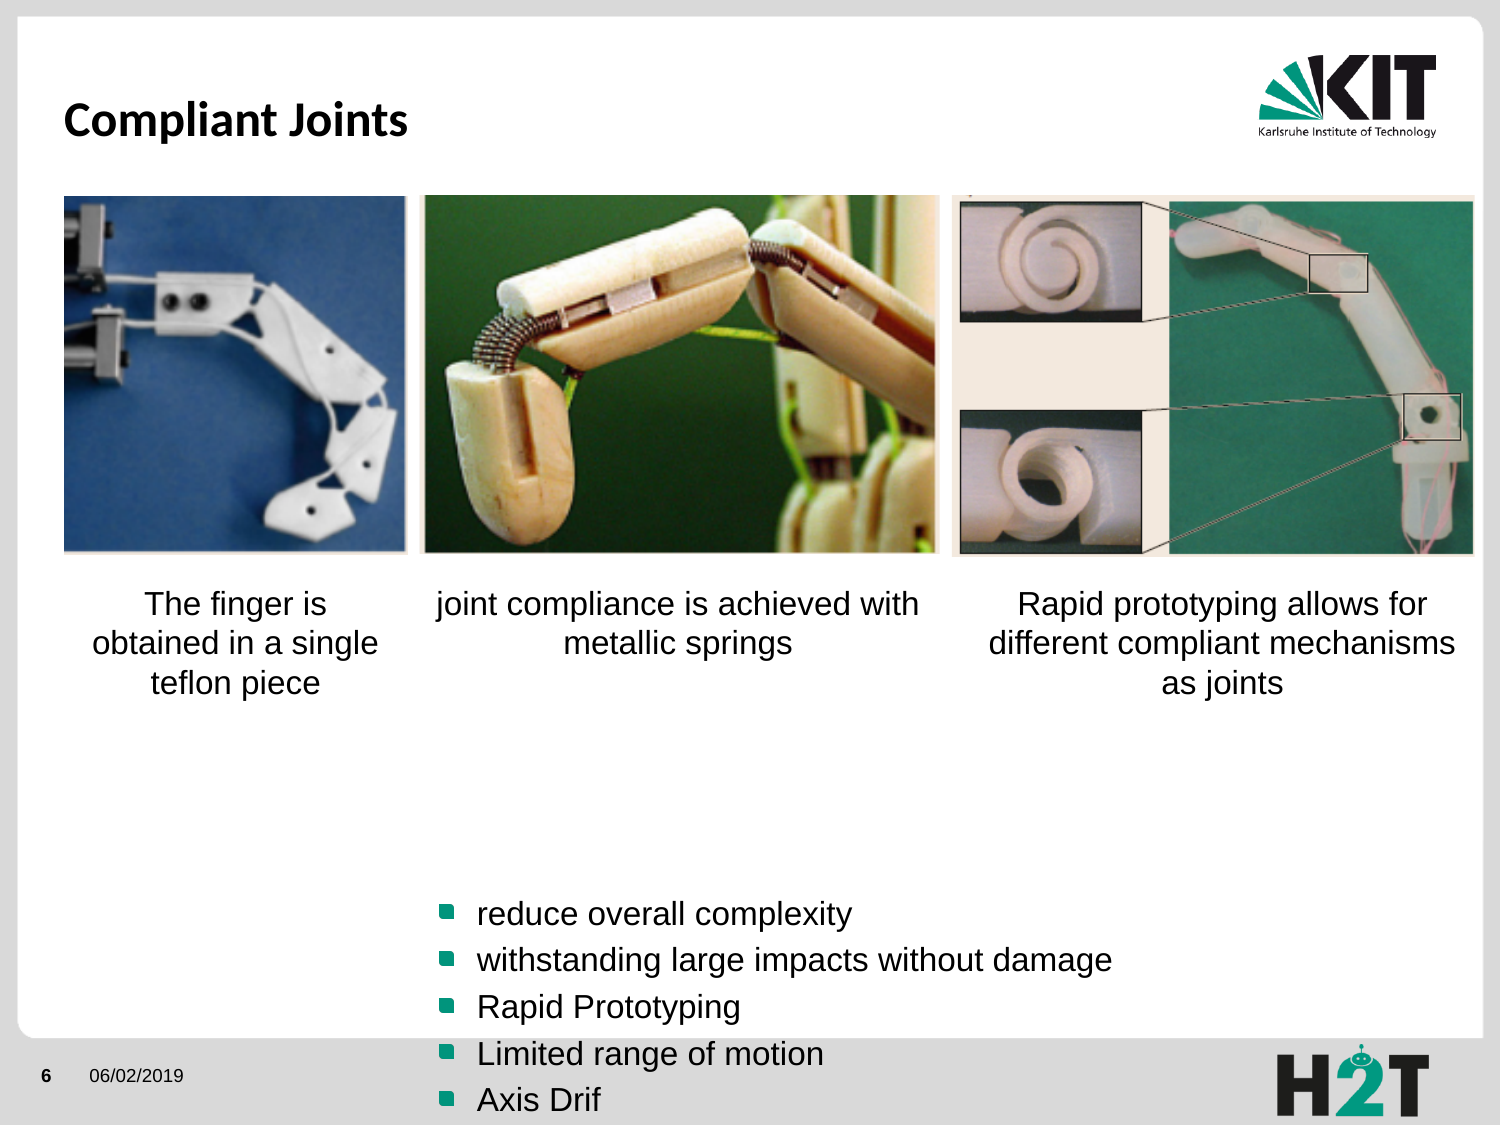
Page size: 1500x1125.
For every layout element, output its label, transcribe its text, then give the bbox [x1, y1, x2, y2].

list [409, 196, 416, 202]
text_box joint compliance is achieved with metallic springs [419, 574, 938, 669]
list reduce overall complexity withstanding large impacts without damage Rapid Prototyping Limited range of motion Axis Drif Stress Concentration [64, 555, 1436, 1000]
picture [0, 0, 1500, 1125]
title Compliant Joints [63, 54, 1199, 148]
text_box The finger is obtained in a single teflon piece [64, 574, 408, 709]
text_box Rapid prototyping allows for different compliant mechanisms as joints [970, 574, 1475, 709]
